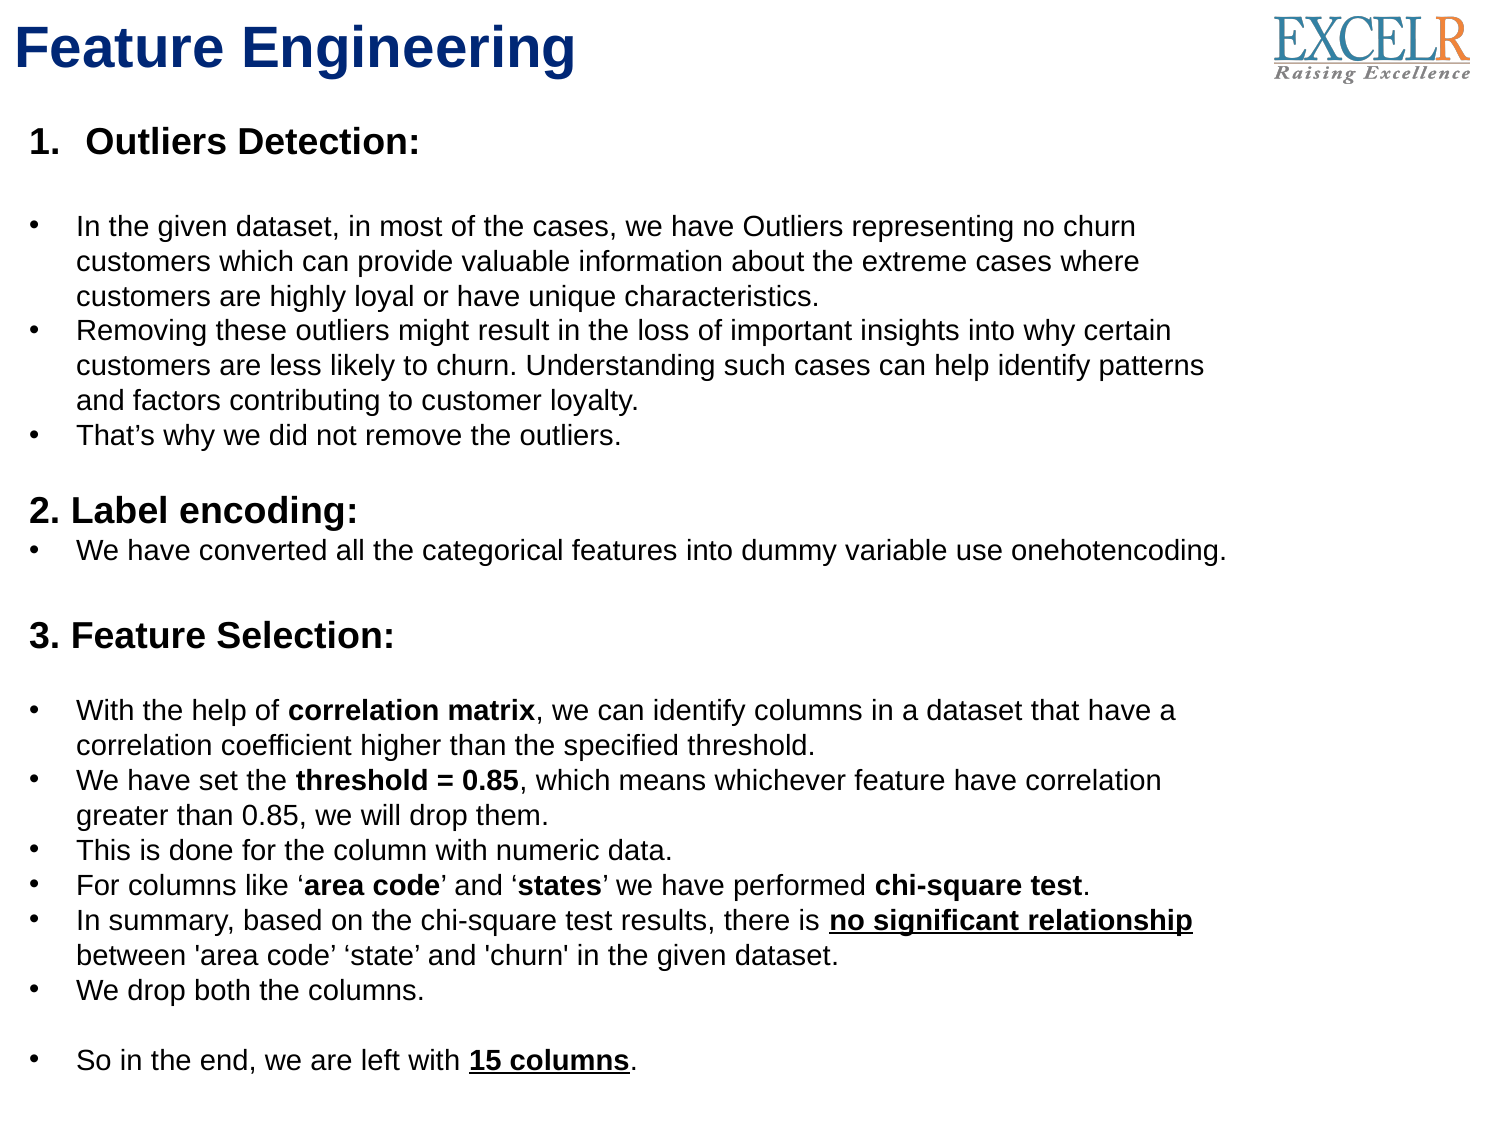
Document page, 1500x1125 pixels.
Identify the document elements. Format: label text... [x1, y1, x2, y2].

text_box Feature Engineering [14, 8, 1410, 110]
text_box Outliers Detection: In the given dataset, in most of the cases, we have Outliers representing no churn customers which can provide valuable information about the extreme cases where customers are highly loyal or have unique characteristics. Removing these outliers might result in the loss of important insights into why certain customers are less likely to churn. Understanding such cases can help identify patterns and factors contributing to customer loyalty. That’s why we did not remove the outliers. 2. Label encoding: We have converted all the categorical features into dummy variable use onehotencoding. 3. Feature Selection: With the help of correlation matrix, we can identify columns in a dataset that have a correlation coefficient higher than the specified threshold. We have set the threshold = 0.85, which means whichever feature have correlation greater than 0.85, we will drop them. This is done for the column with numeric data. For columns like ‘area code’ and ‘states’ we have performed chi-square test. In summary, based on the chi-square test results, there is no significant relationship between 'area code’ ‘state’ and 'churn' in the given dataset. We drop both the columns. So in the end, we are left with 15 columns. [14, 109, 1251, 1084]
picture [1274, 16, 1470, 85]
